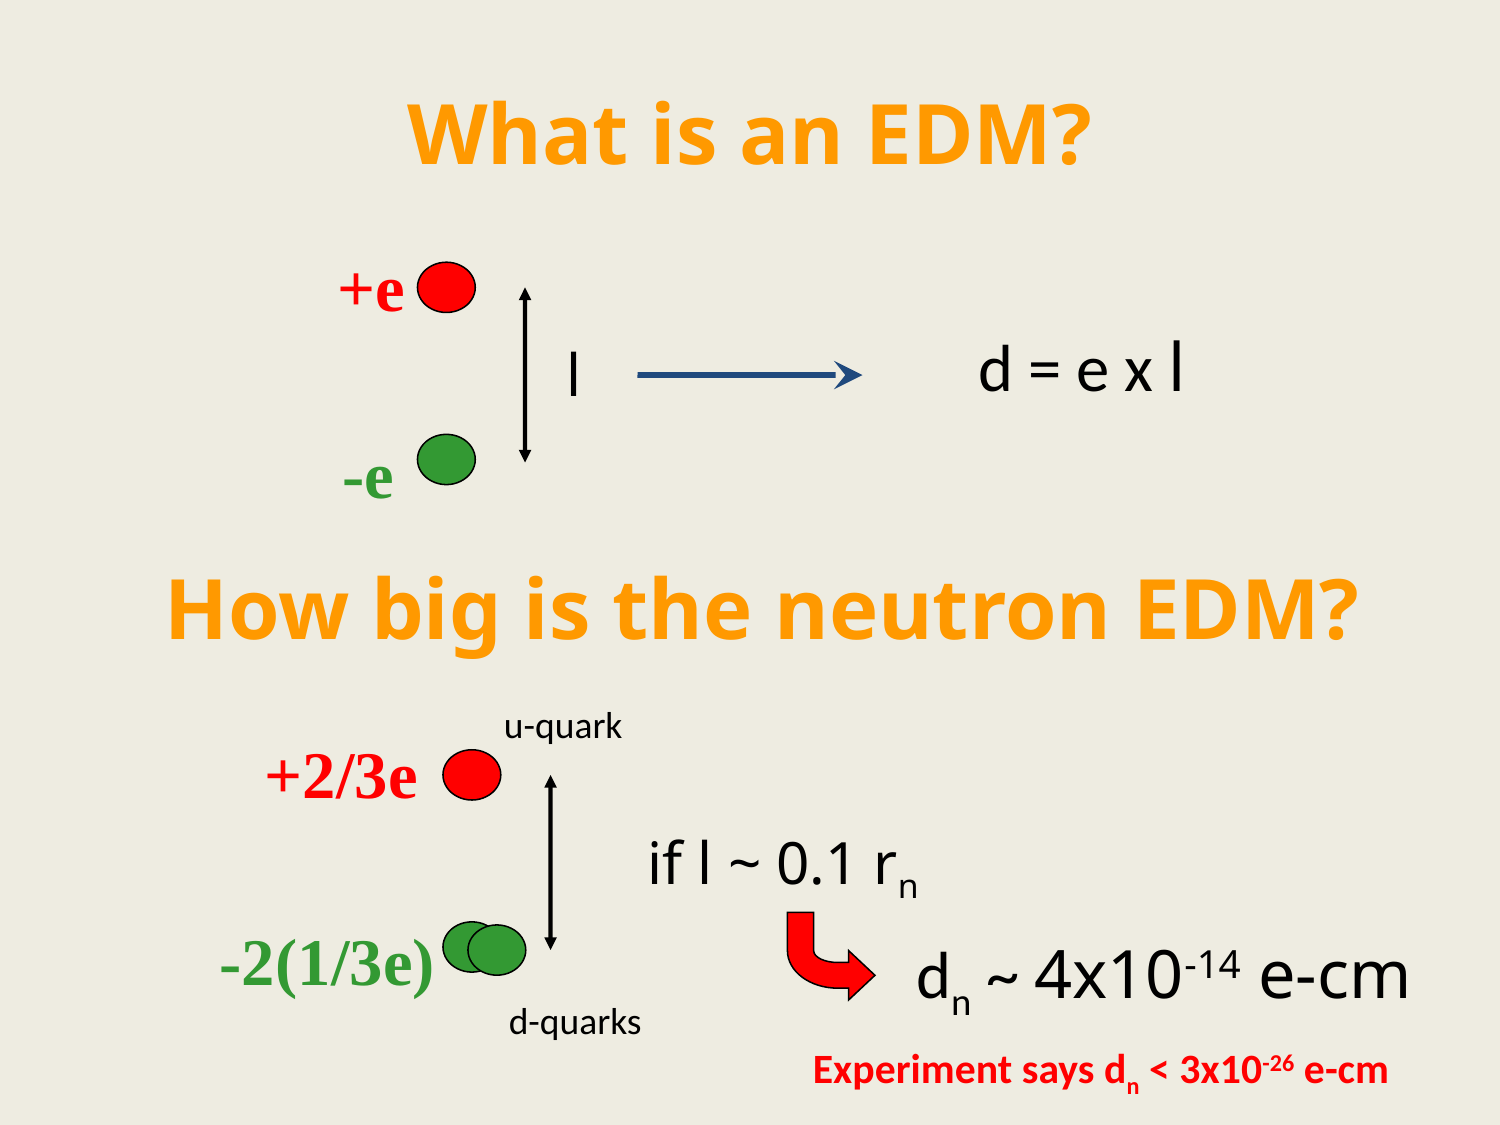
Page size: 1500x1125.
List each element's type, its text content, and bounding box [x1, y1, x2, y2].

text_box How big is the neutron EDM? [124, 512, 1400, 700]
text_box -2(1/3e) [205, 911, 451, 1007]
text_box dn ~ 4x10-14 e-cm [901, 924, 1427, 1031]
text_box if l ~ 0.1 rn [632, 818, 943, 913]
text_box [322, 237, 1205, 520]
text_box [451, 921, 488, 973]
text_box [544, 774, 557, 950]
text_box Experiment says dn < 3x10-26 e-cm [798, 1034, 1405, 1107]
text_box +2/3e [249, 724, 433, 820]
text_box u-quark [489, 693, 638, 754]
text_box [442, 749, 501, 801]
text_box [467, 924, 526, 976]
text_box [787, 912, 875, 1000]
text_box d-quarks [493, 989, 657, 1050]
title What is an EDM? [112, 37, 1388, 225]
